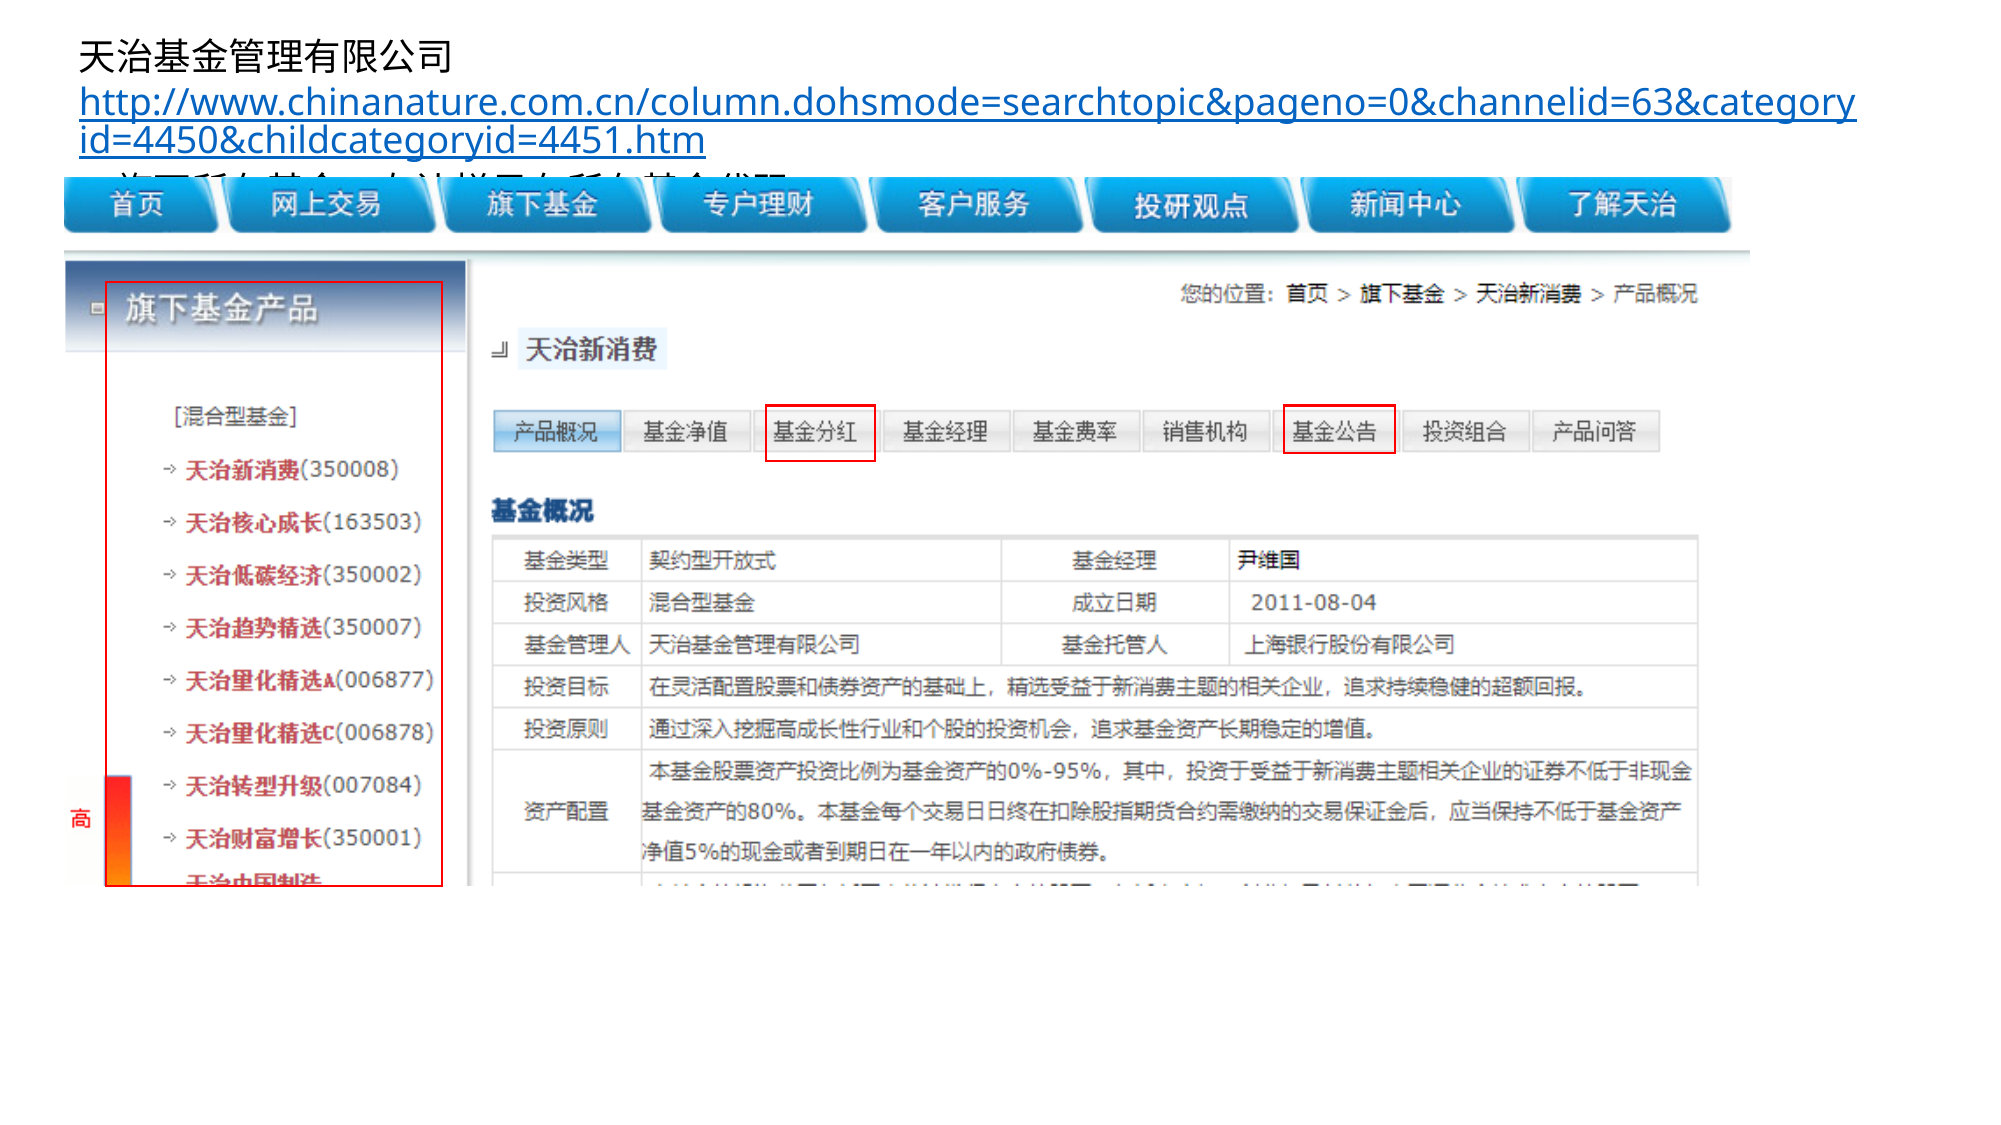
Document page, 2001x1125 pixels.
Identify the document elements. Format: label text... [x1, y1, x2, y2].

text_box 天治基金管理有限公司 http://www.chinanature.com.cn/column.dohsmode=searchtopic&pageno=0&channelid=63&categoryid=4450&childcategoryid=4451.htm，旗下所有基金，左边栏目有所有基金代码 [64, 25, 1877, 182]
picture [64, 177, 1750, 886]
